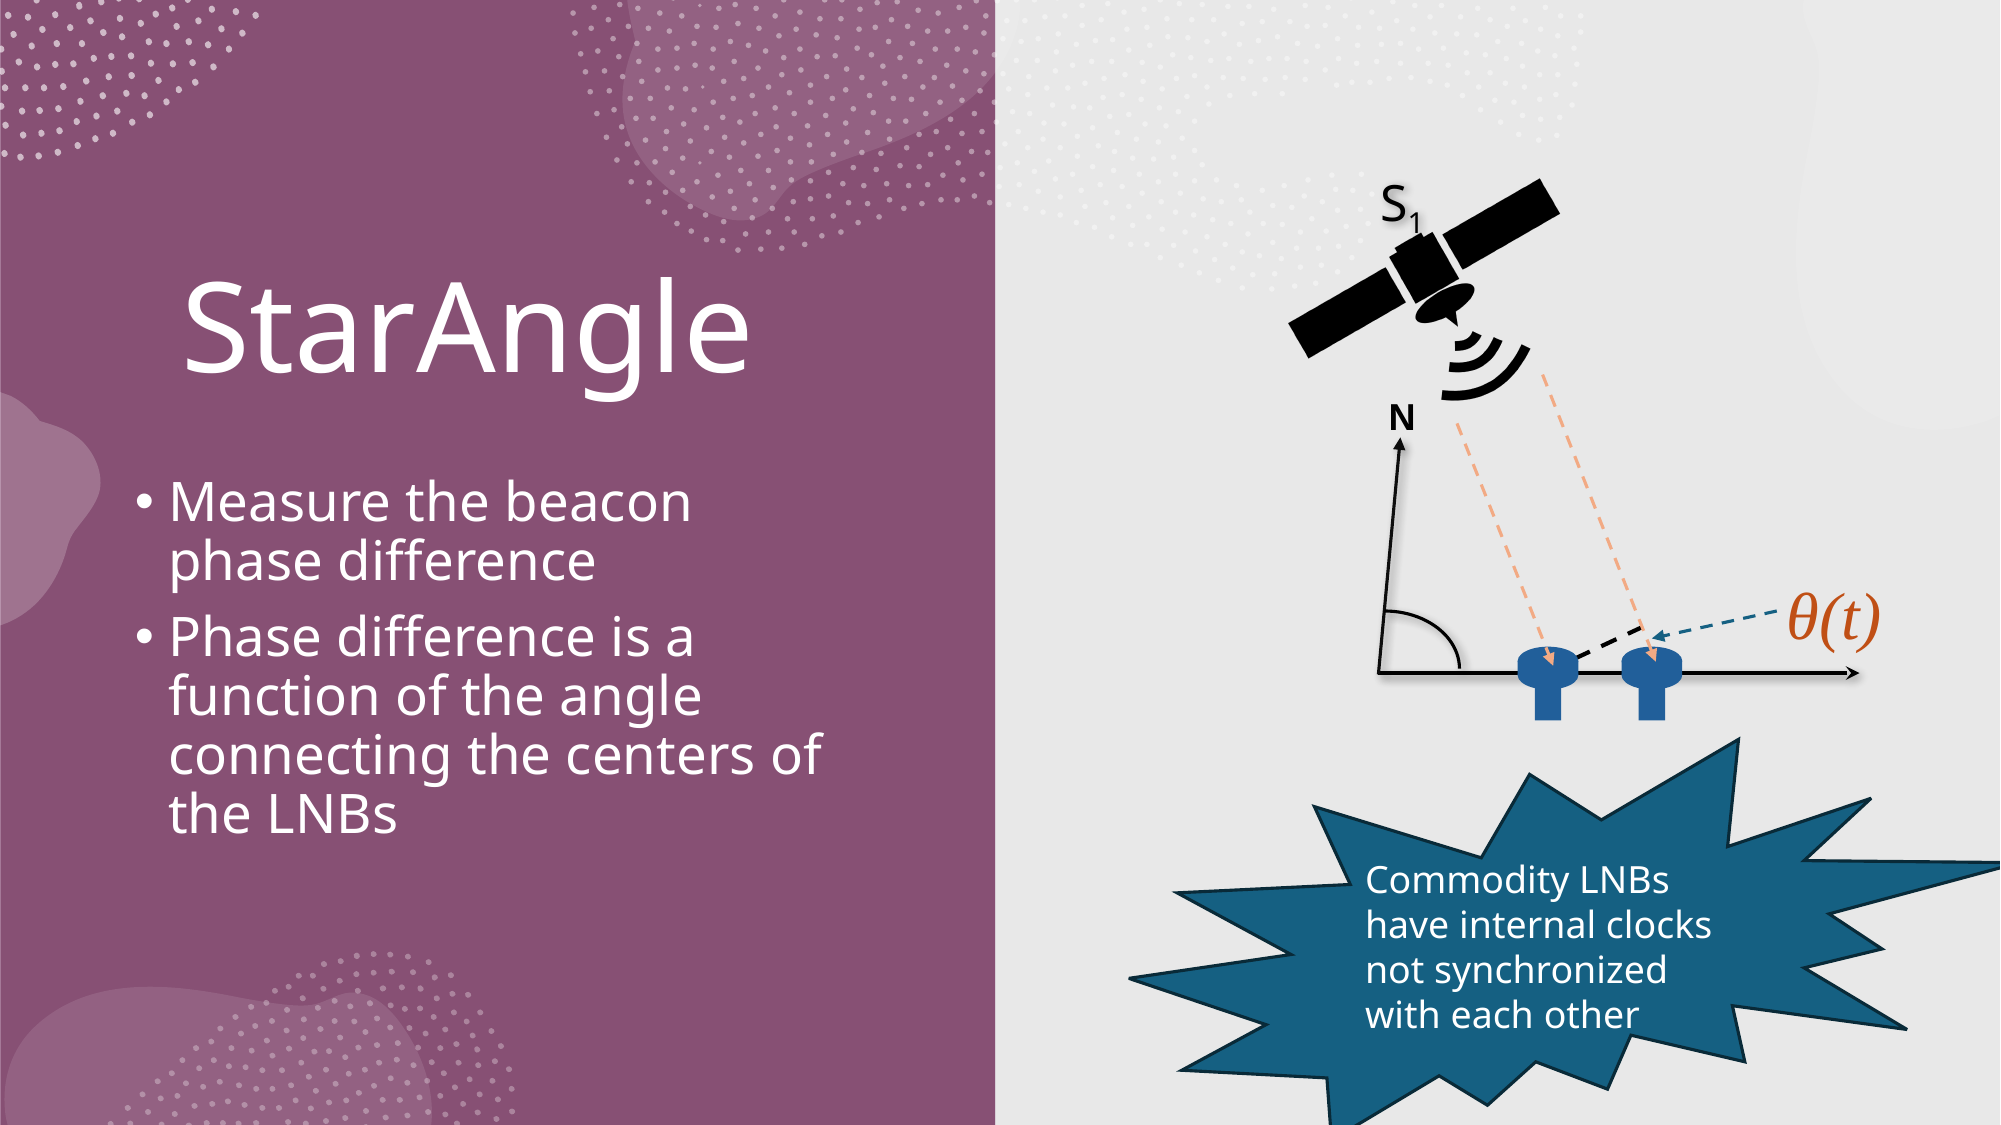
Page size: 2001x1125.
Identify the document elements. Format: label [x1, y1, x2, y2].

text_box [1657, 565, 1899, 672]
text_box [1299, 143, 1657, 667]
text_box [1377, 667, 1401, 675]
text_box [1579, 667, 1621, 672]
text_box [1517, 667, 1579, 721]
text_box [0, 0, 2000, 1125]
text_box [1621, 646, 1683, 721]
